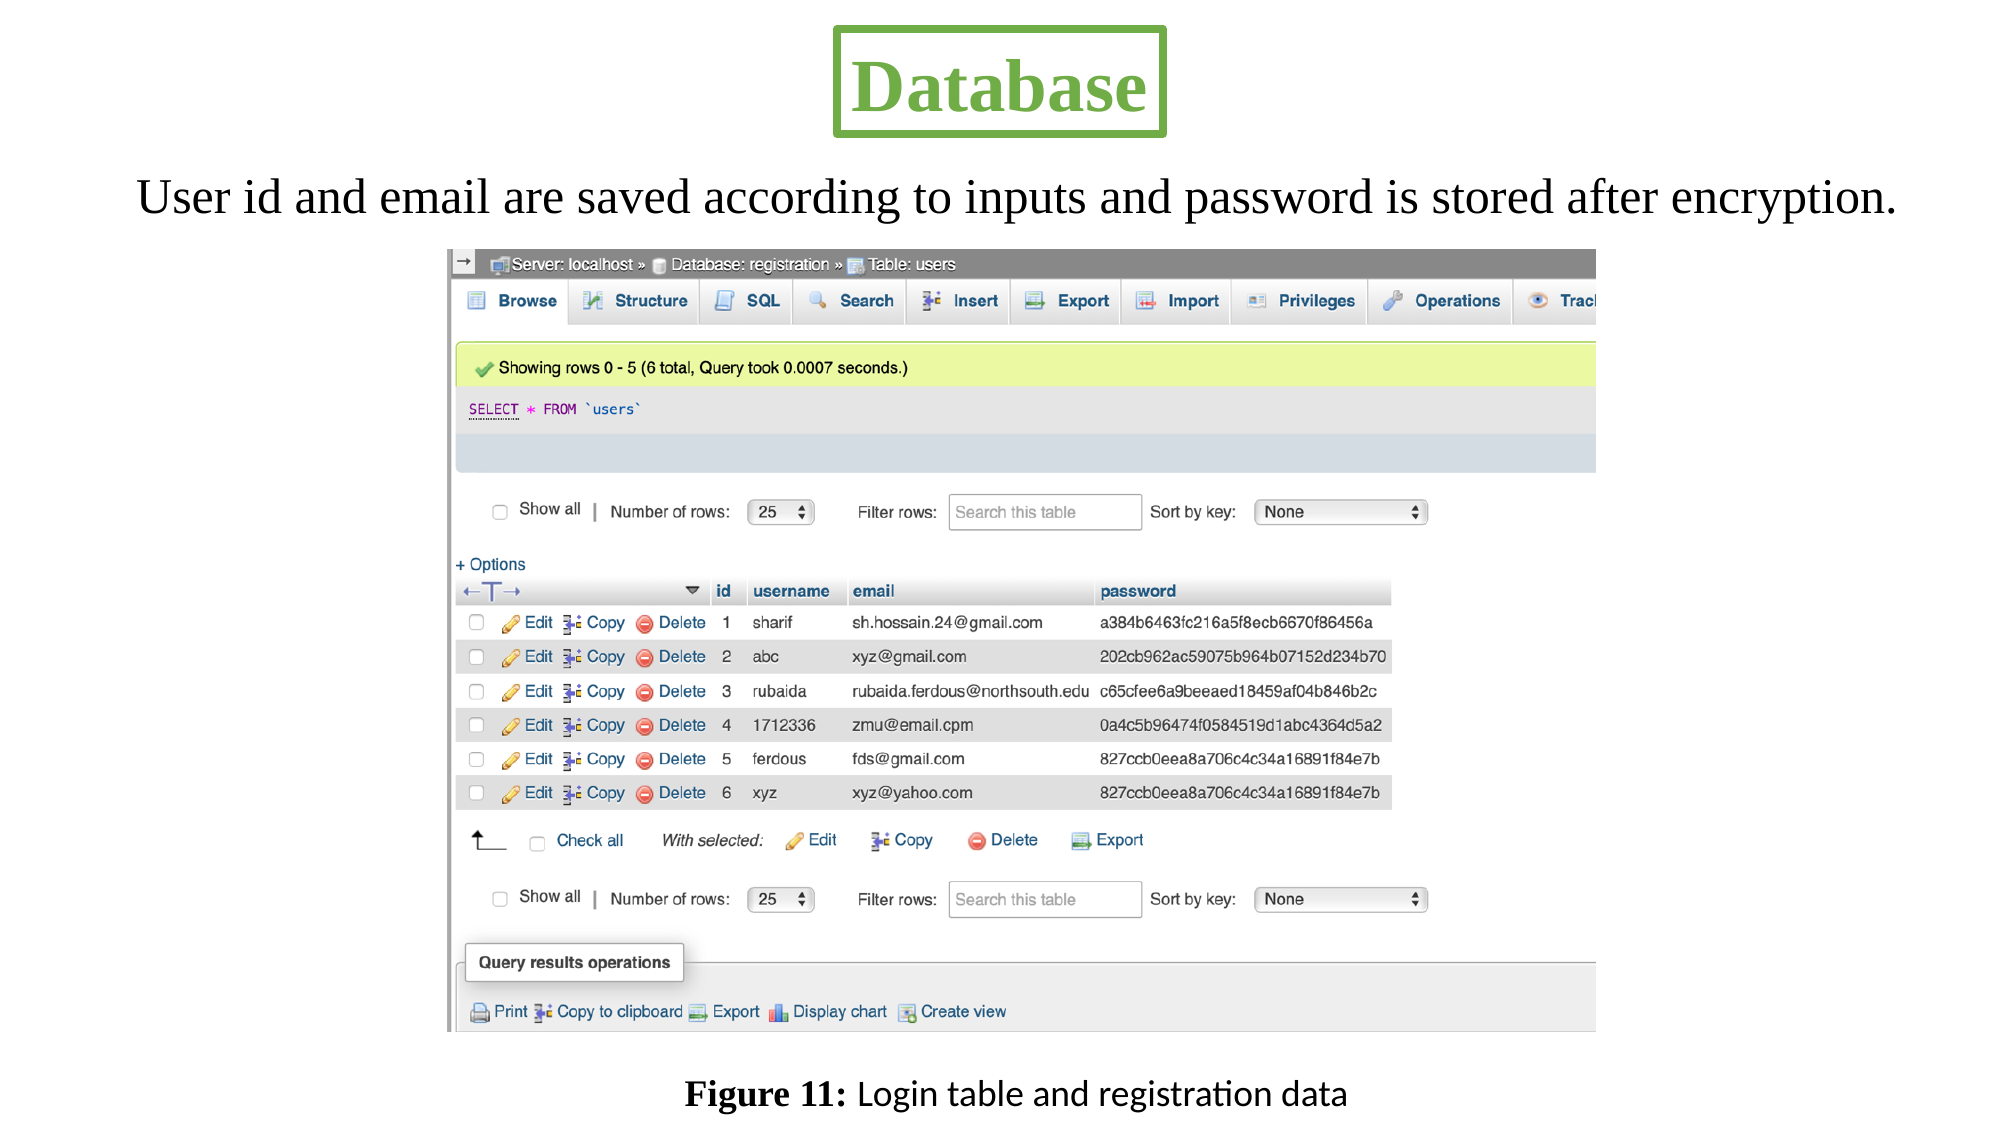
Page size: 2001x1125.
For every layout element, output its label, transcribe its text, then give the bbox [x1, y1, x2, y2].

picture [447, 249, 1596, 1032]
text_box User id and email are saved according to inputs and password is stored after encryption. [121, 146, 1921, 231]
text_box Figure 11: Login table and registration data [669, 1054, 1373, 1121]
text_box Database [837, 29, 1163, 134]
